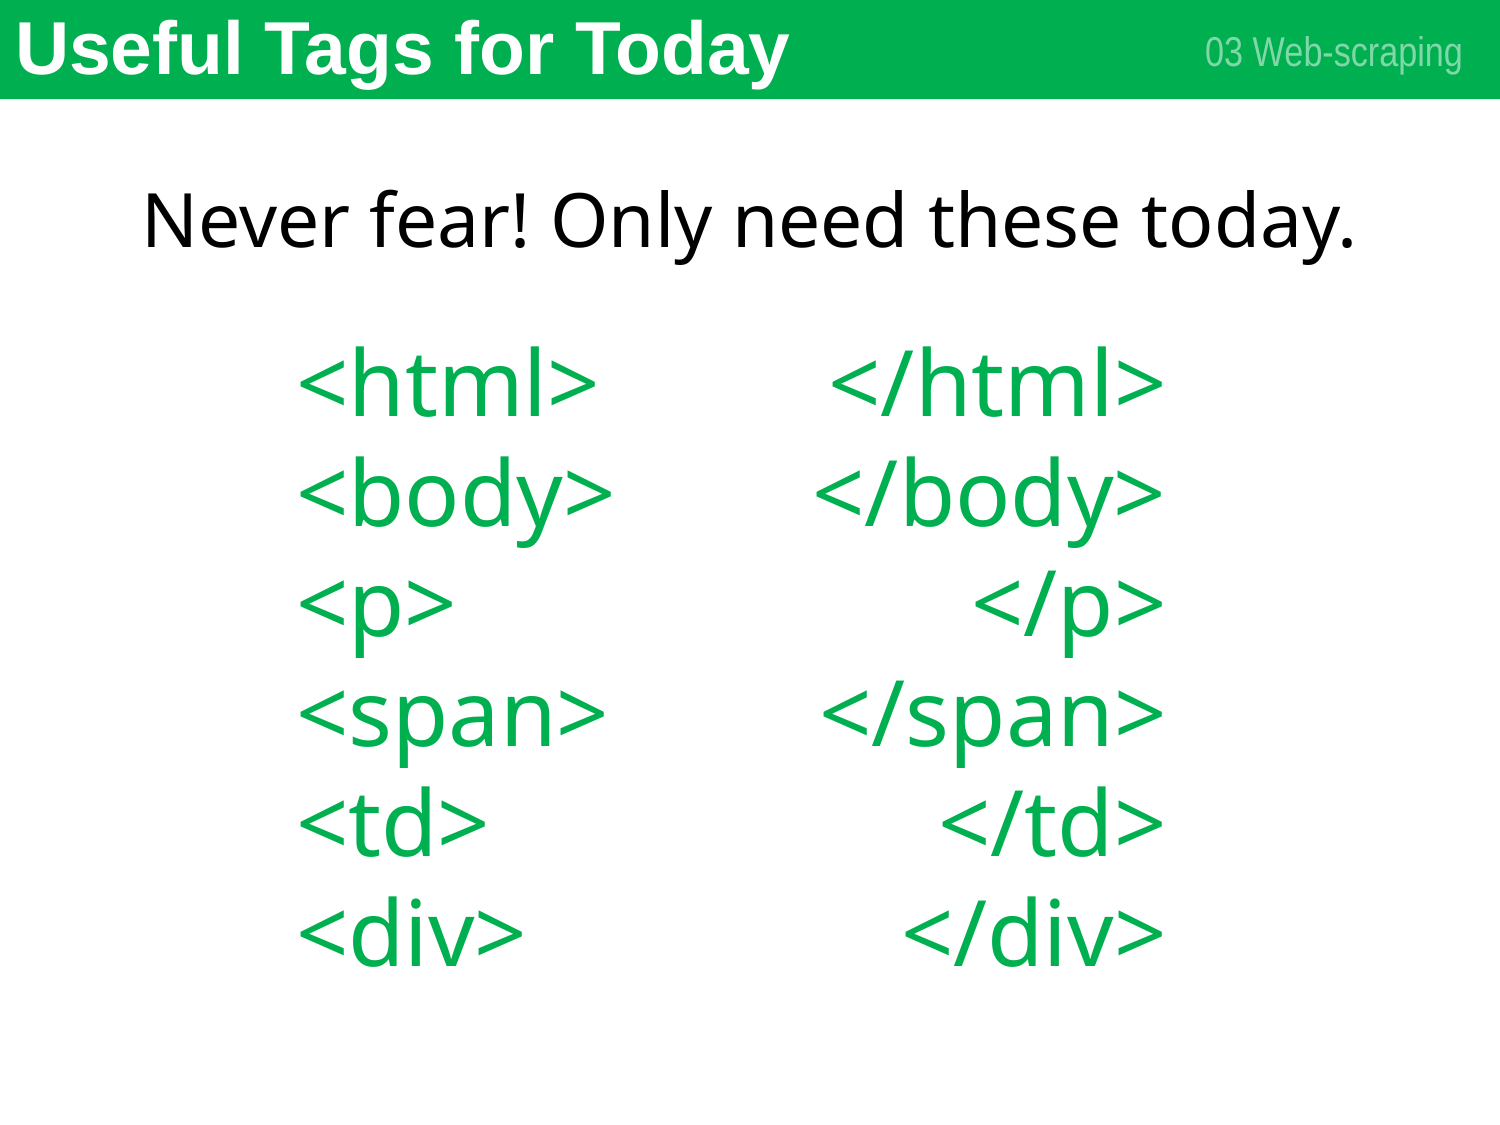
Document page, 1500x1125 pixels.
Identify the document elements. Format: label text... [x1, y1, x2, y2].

text_box Never fear! Only need these today. [103, 175, 1397, 272]
text_box <html> <body> <p> <span> <td> <div> [281, 317, 632, 992]
slide_number 03 Web-scraping [1294, 19, 1478, 80]
text_box </html> </body> </p> </span> </td> </div> [797, 317, 1182, 992]
title Useful Tags for Today [0, 0, 1294, 100]
